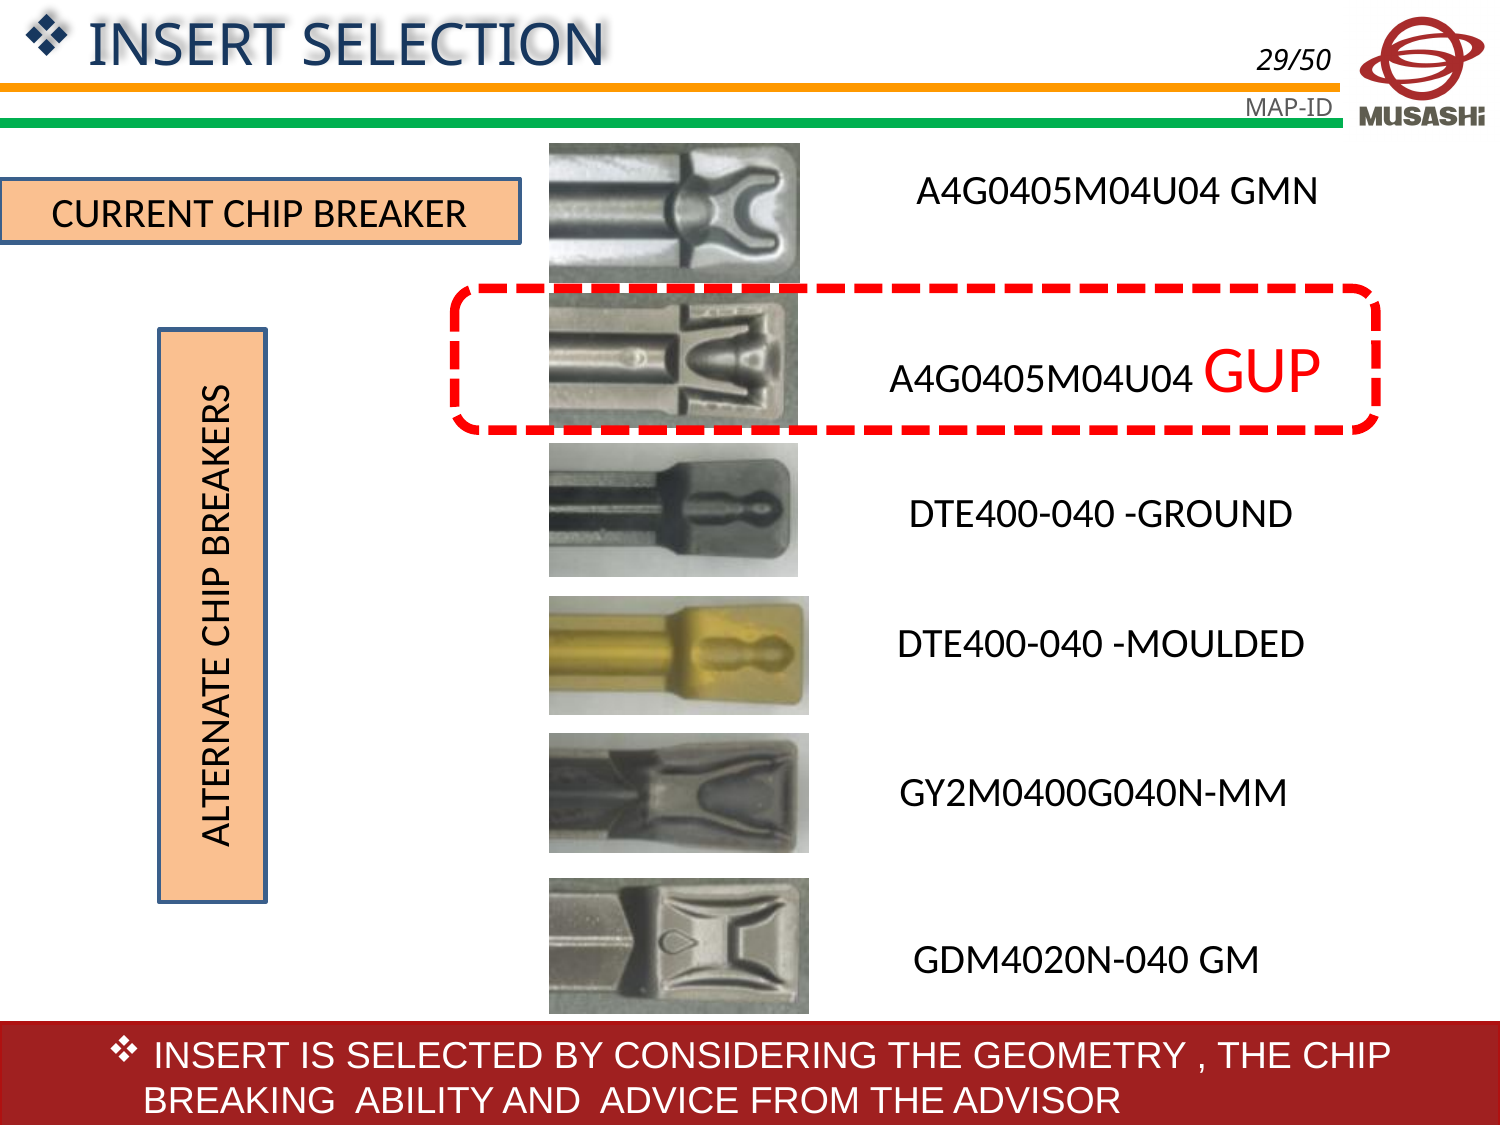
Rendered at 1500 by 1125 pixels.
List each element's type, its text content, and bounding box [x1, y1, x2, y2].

picture [548, 733, 810, 854]
picture [548, 143, 800, 283]
text_box CURRENT CHIP BREAKER [0, 177, 522, 245]
text_box DTE400-040 -GROUND [832, 478, 1380, 544]
text_box DTE400-040 -MOULDED [832, 608, 1380, 674]
text_box [797, 286, 1379, 433]
text_box INSERT SELECTION [5, 0, 1500, 85]
picture [548, 292, 798, 428]
text_box ALTERNATE CHIP BREAKERS [157, 327, 268, 904]
picture [1343, 85, 1500, 142]
text_box A4G0405M04U04 GMN [844, 155, 1391, 220]
picture [548, 596, 810, 716]
text_box [452, 286, 550, 433]
text_box GDM4020N-040 GM [815, 923, 1361, 989]
picture [548, 877, 810, 1014]
text_box A4G0405M04U04 GUP [1376, 318, 1380, 413]
picture [548, 443, 798, 577]
text_box INSERT IS SELECTED BY CONSIDERING THE GEOMETRY , THE CHIP BREAKING ABILITY AND ADVICE FROM THE ADVISOR [0, 1023, 1500, 1125]
text_box GY2M0400G040N-MM [820, 757, 1368, 823]
